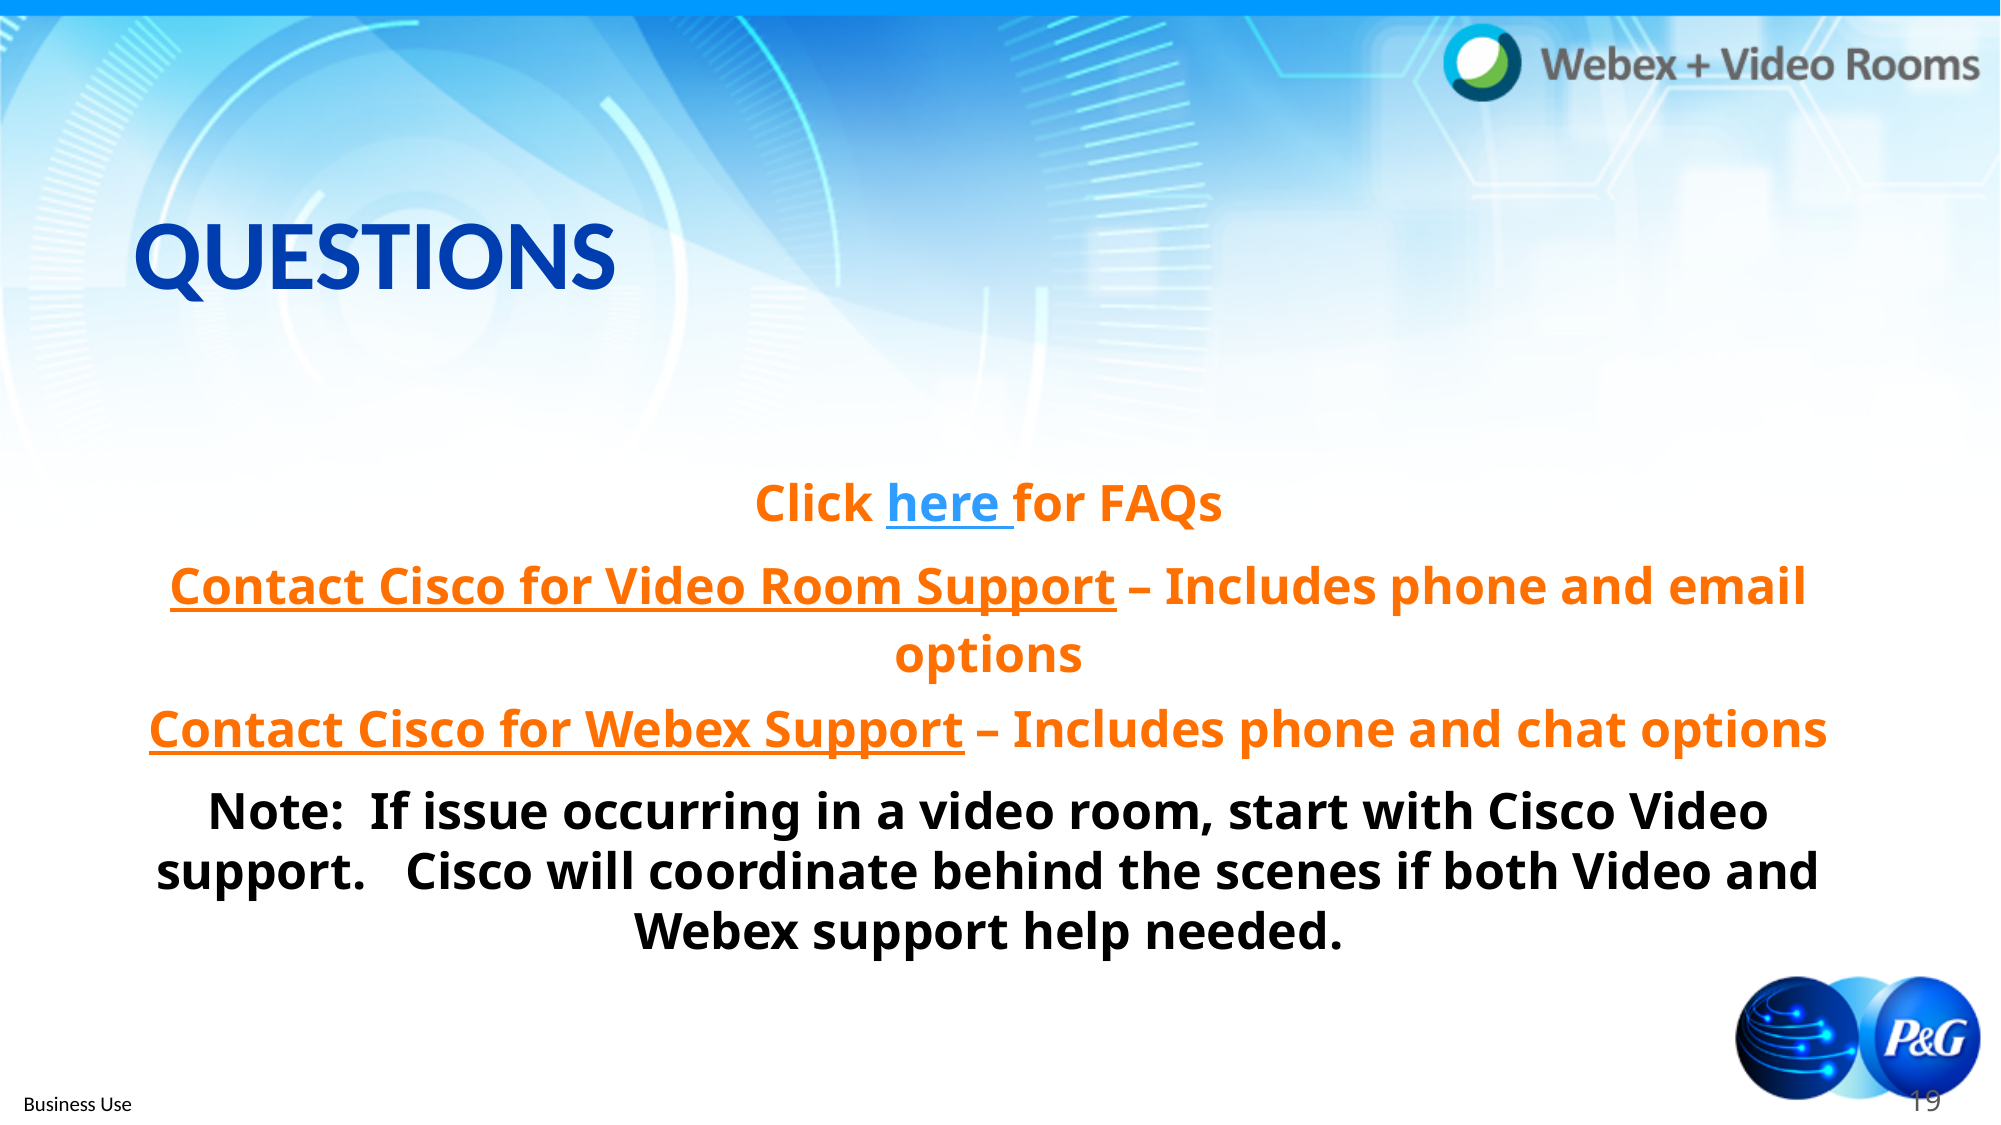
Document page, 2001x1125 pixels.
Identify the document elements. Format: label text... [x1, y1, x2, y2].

title QUESTIONS [133, 109, 1847, 318]
picture [0, 0, 2001, 1125]
list Click here for FAQs Contact Cisco for Video Room Support – Includes phone and email options Contact Cisco for Webex Support – Includes phone and chat options Note: If issue occurring in a video room, start with Cisco Video support. Cisco will coordinate behind the scenes if both Video and Webex support help needed. [129, 471, 1849, 965]
